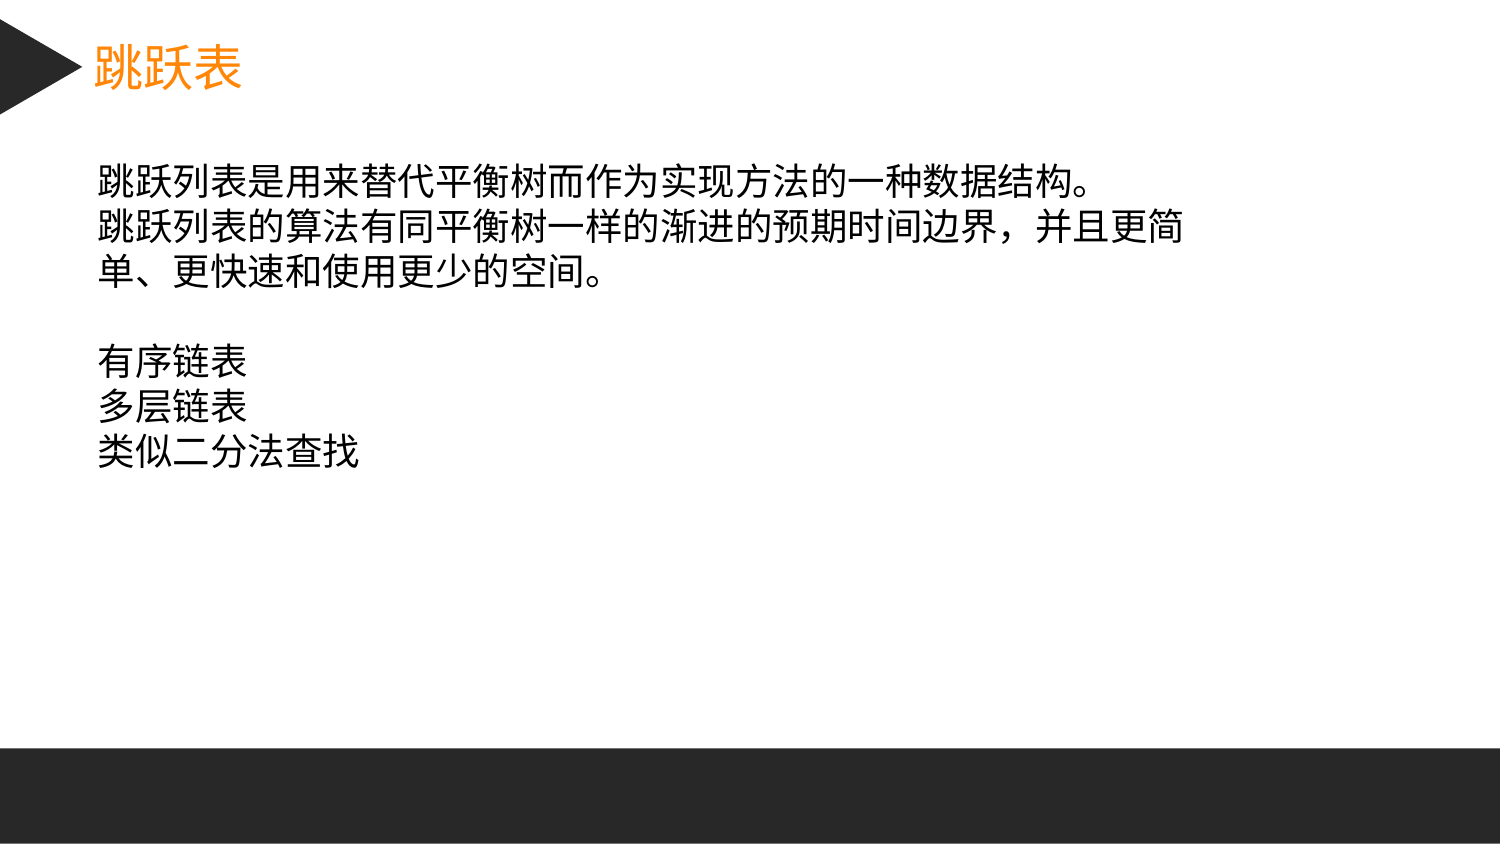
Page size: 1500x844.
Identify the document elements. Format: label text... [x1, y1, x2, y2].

text_box [0, 748, 1500, 844]
text_box [0, 19, 83, 115]
text_box 跳跃列表是用来替代平衡树而作为实现方法的一种数据结构。 跳跃列表的算法有同平衡树一样的渐进的预期时间边界，并且更简单、更快速和使用更少的空间。 有序链表 多层链表 类似二分法查找 [82, 150, 1235, 480]
text_box 跳跃表 [79, 29, 259, 104]
